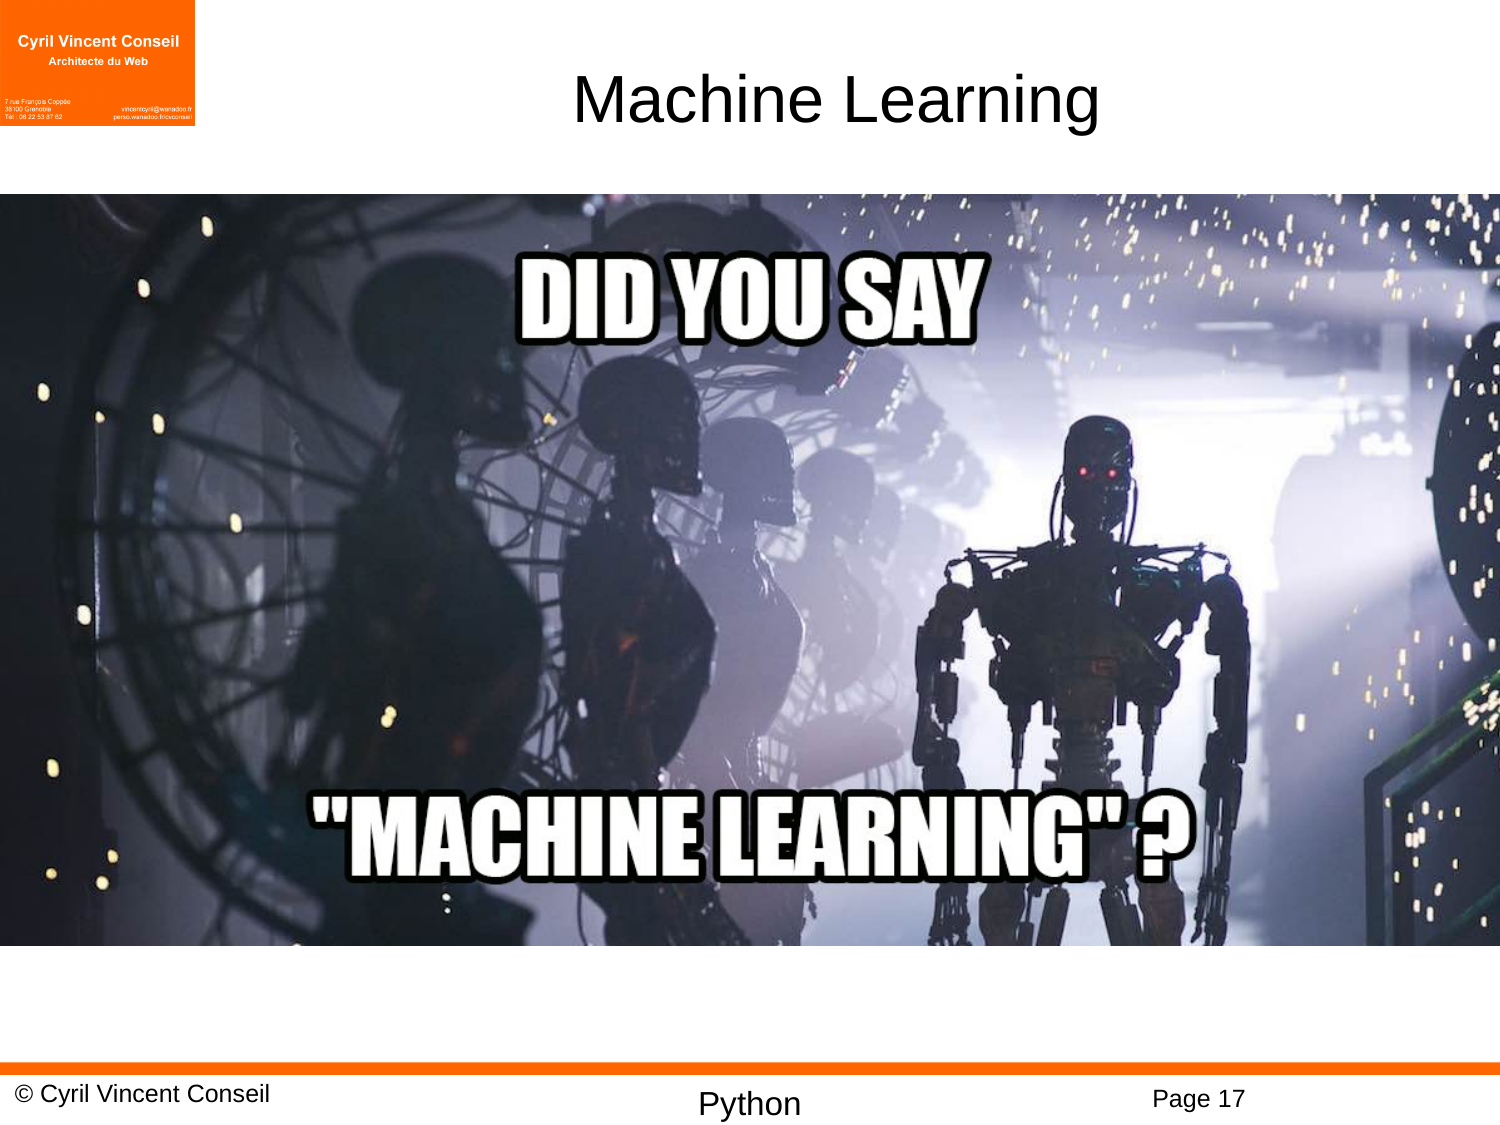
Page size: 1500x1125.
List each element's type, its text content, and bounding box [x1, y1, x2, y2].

picture [0, 0, 195, 126]
picture [0, 194, 1500, 946]
title Machine Learning [194, 2, 1480, 190]
